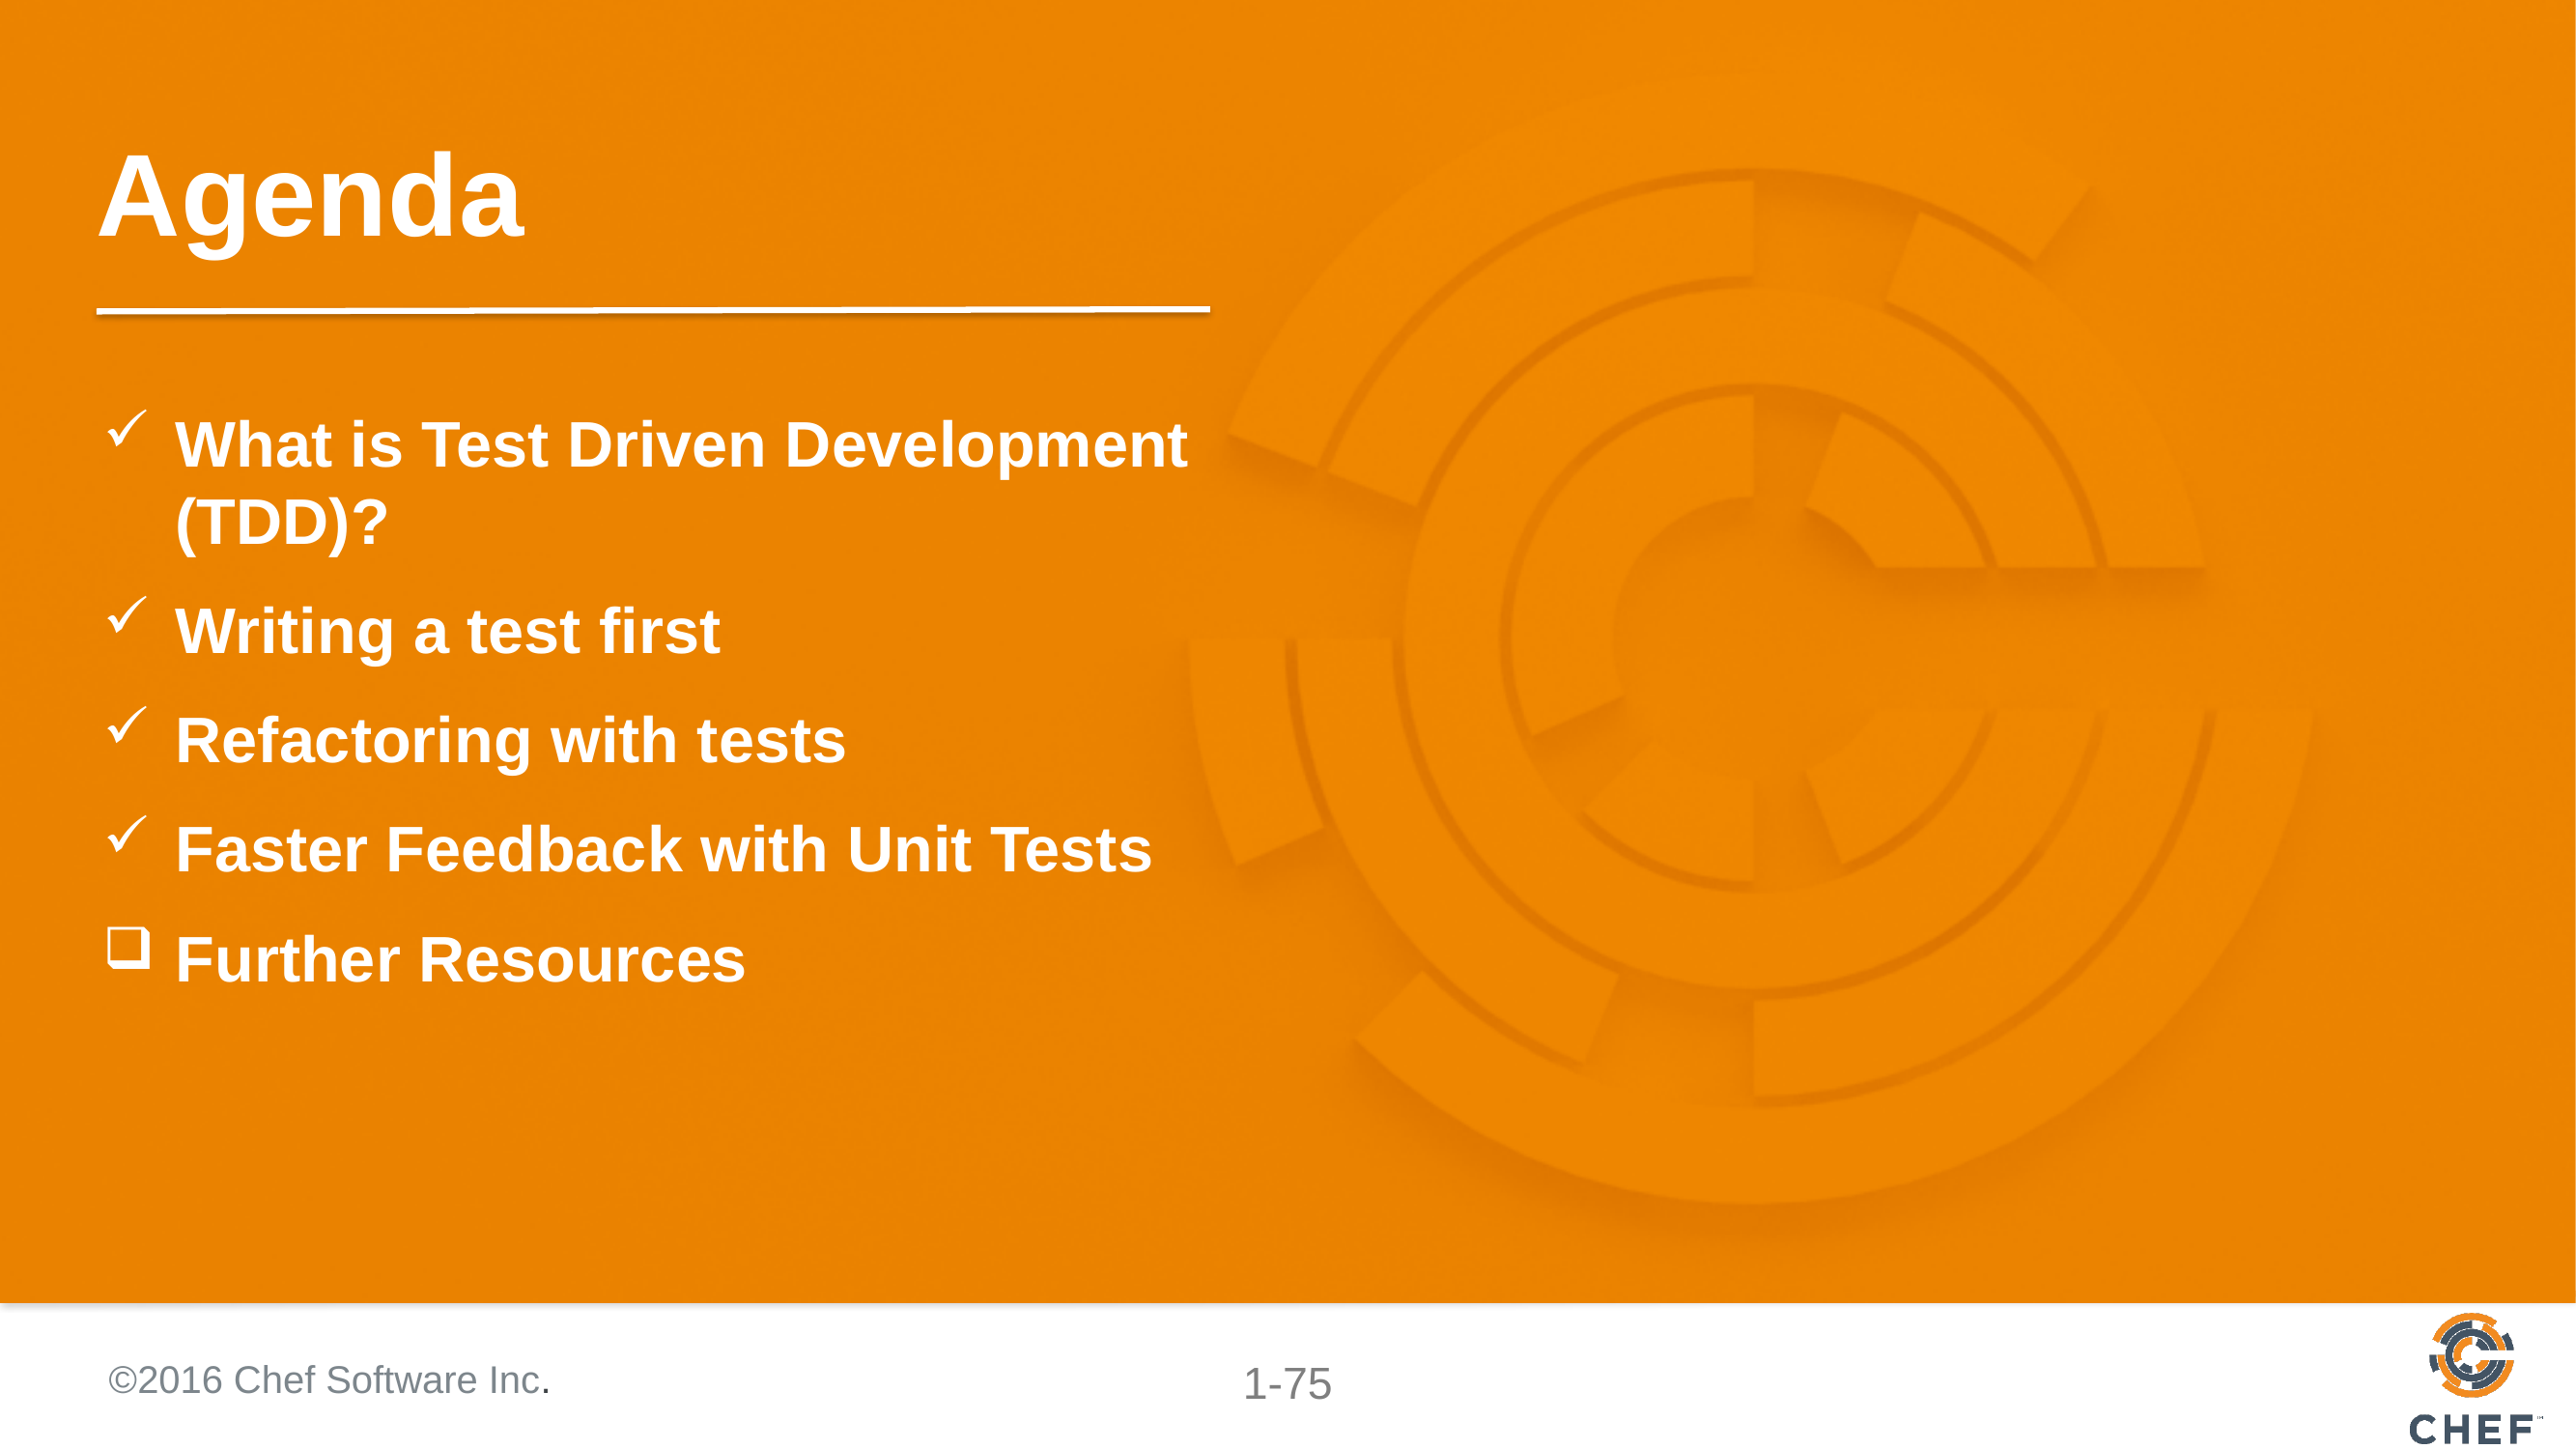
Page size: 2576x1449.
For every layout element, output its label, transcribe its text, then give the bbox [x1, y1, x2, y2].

list What is Test Driven Development (TDD)? Writing a test first Refactoring with tests Faster Feedback with Unit Tests Further Resources [102, 402, 1210, 1142]
title Agenda [96, 135, 1210, 268]
picture [0, 0, 2576, 1449]
